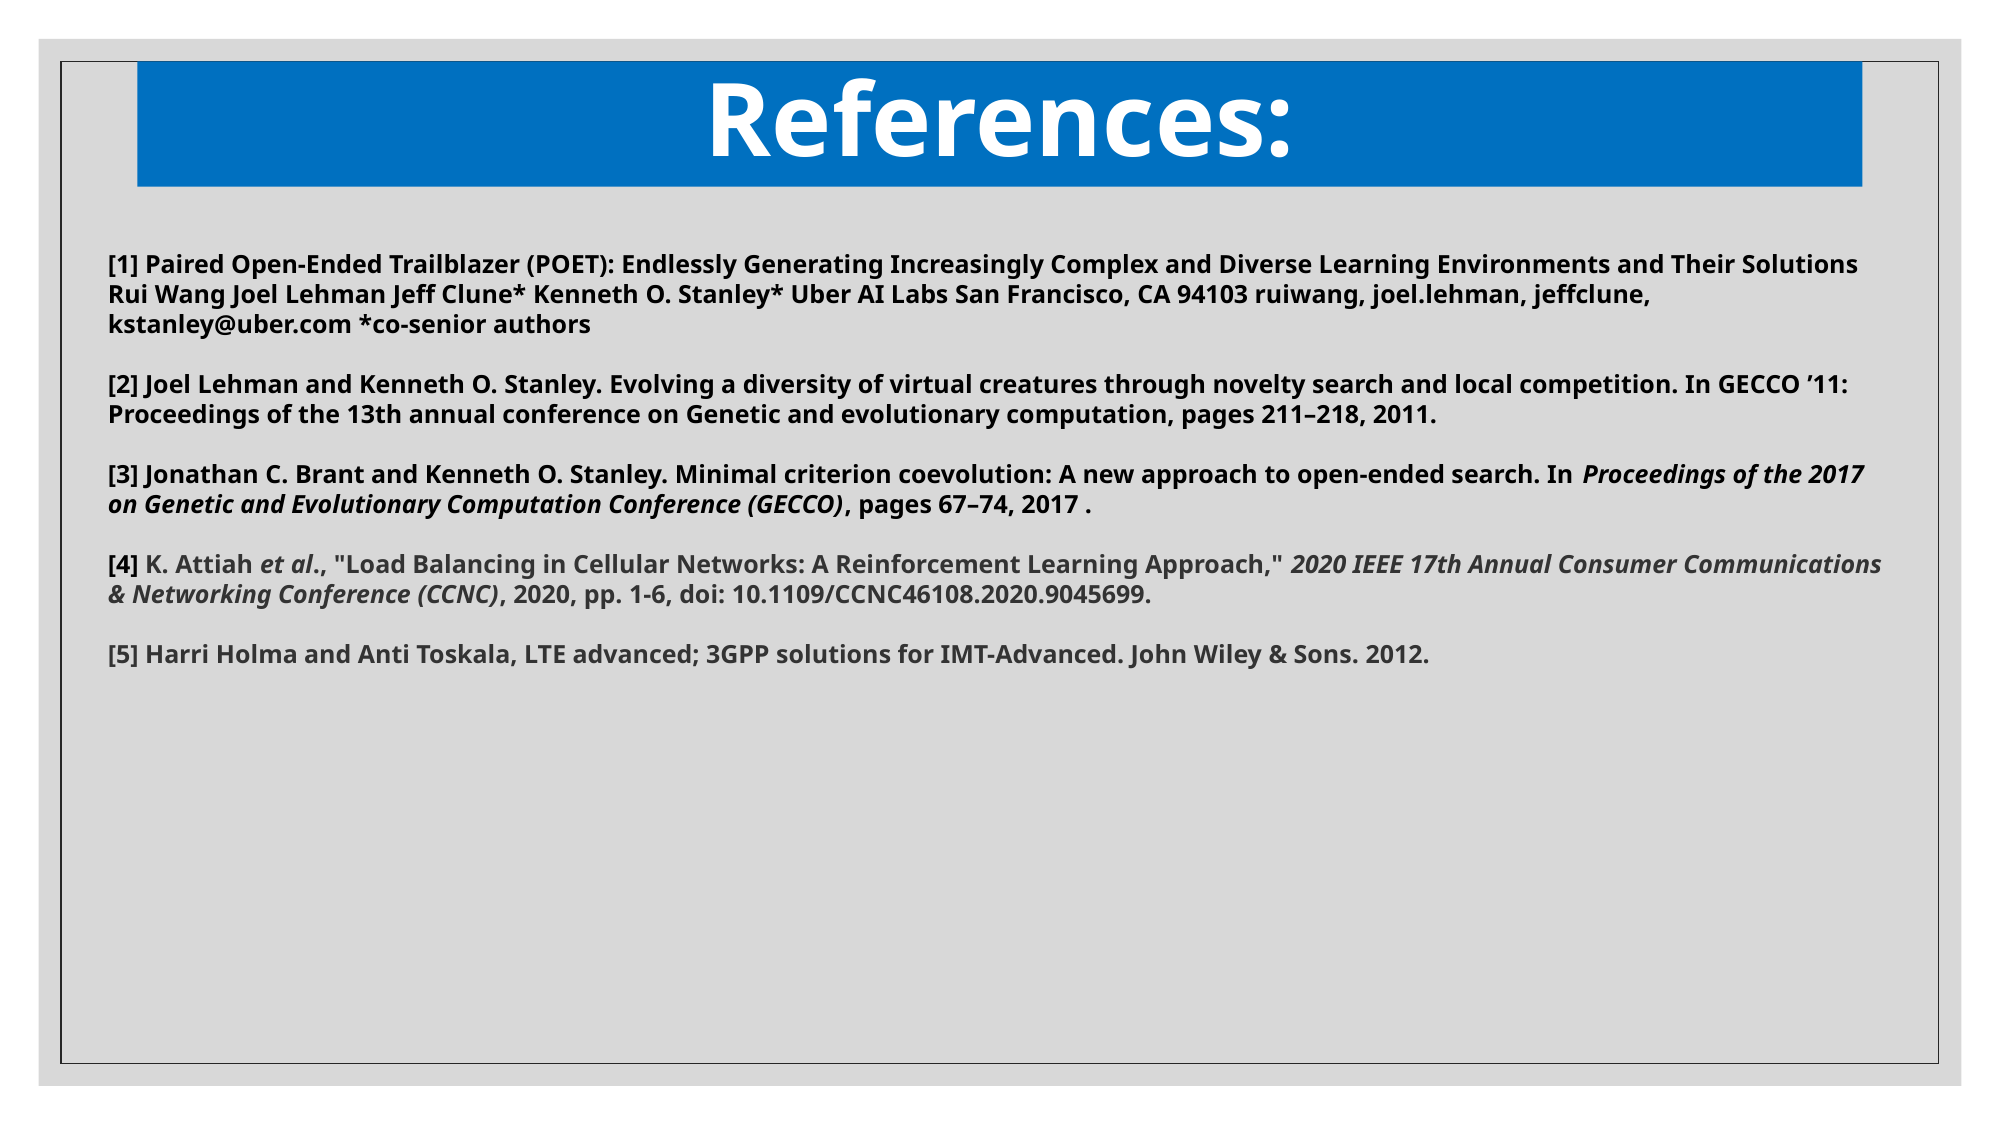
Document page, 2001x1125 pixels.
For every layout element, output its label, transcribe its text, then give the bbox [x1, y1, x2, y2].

text_box [1] Paired Open-Ended Trailblazer (POET): Endlessly Generating Increasingly Complex and Diverse Learning Environments and Their Solutions Rui Wang Joel Lehman Jeff Clune* Kenneth O. Stanley* Uber AI Labs San Francisco, CA 94103 ruiwang, joel.lehman, jeffclune, kstanley@uber.com *co-senior authors [2] Joel Lehman and Kenneth O. Stanley. Evolving a diversity of virtual creatures through novelty search and local competition. In GECCO ’11: Proceedings of the 13th annual conference on Genetic and evolutionary computation, pages 211–218, 2011. [3] Jonathan C. Brant and Kenneth O. Stanley. Minimal criterion coevolution: A new approach to open-ended search. In Proceedings of the 2017 on Genetic and Evolutionary Computation Conference (GECCO), pages 67–74, 2017 . [4] K. Attiah et al., "Load Balancing in Cellular Networks: A Reinforcement Learning Approach," 2020 IEEE 17th Annual Consumer Communications & Networking Conference (CCNC), 2020, pp. 1-6, doi: 10.1109/CCNC46108.2020.9045699. [5] Harri Holma and Anti Toskala, LTE advanced; 3GPP solutions for IMT-Advanced. John Wiley & Sons. 2012. [93, 241, 1907, 736]
title References: [137, 61, 1863, 187]
